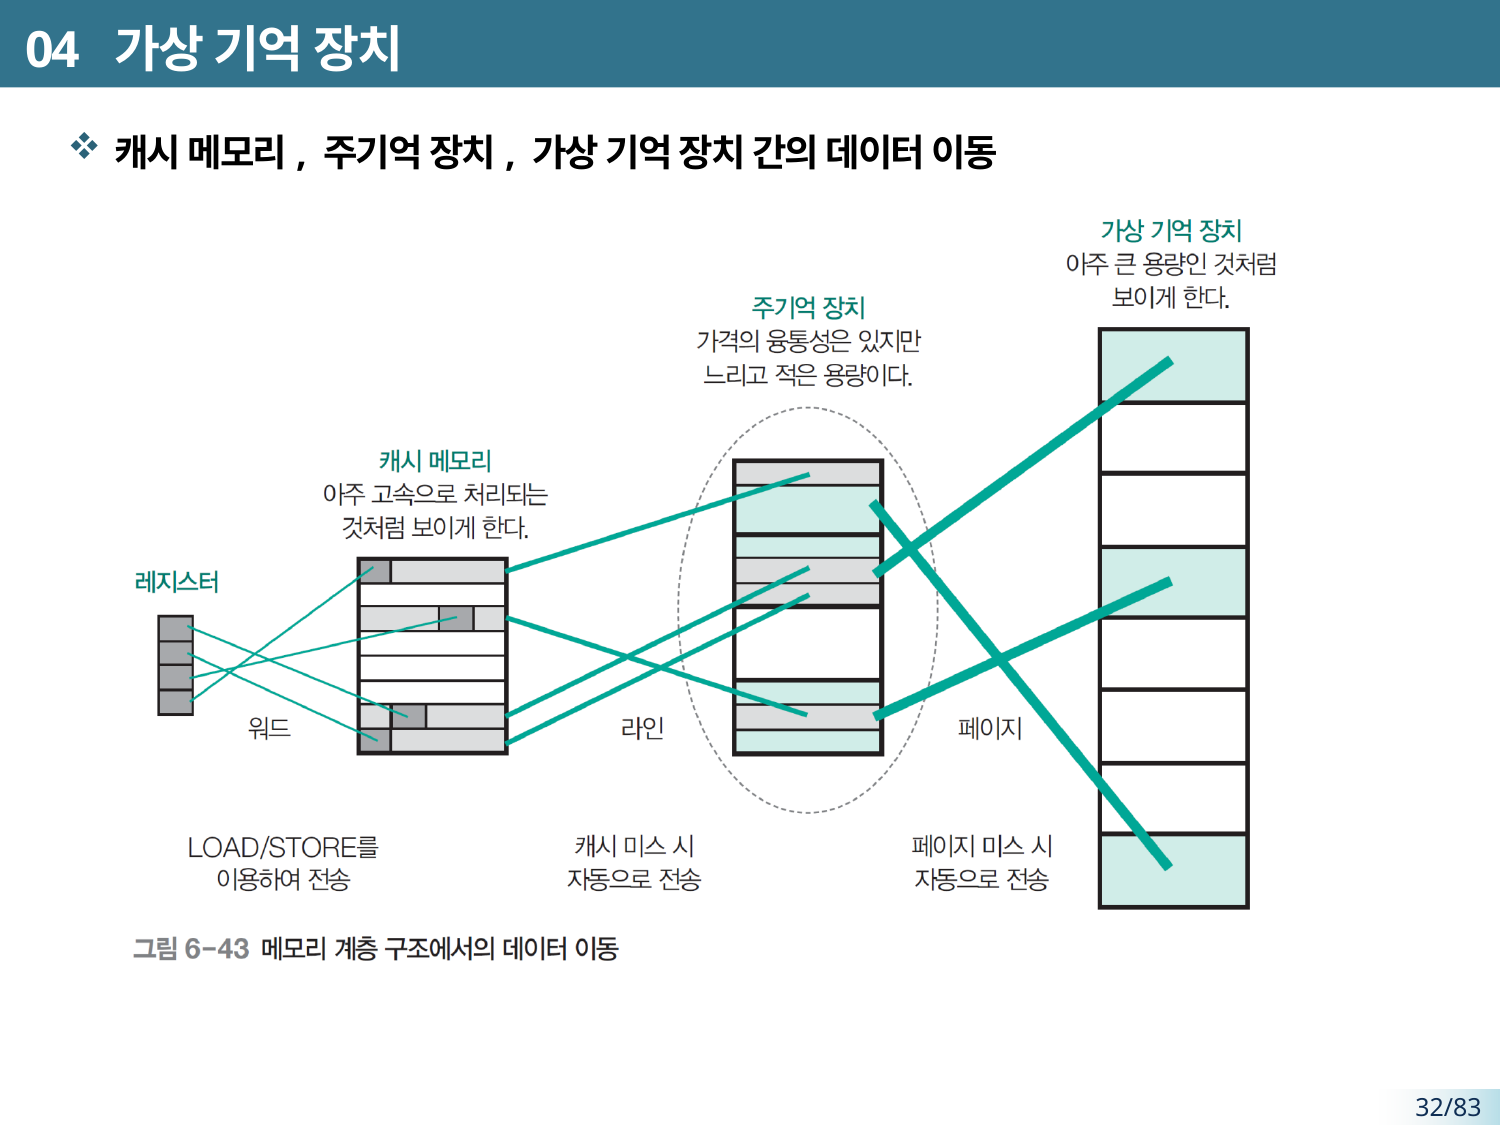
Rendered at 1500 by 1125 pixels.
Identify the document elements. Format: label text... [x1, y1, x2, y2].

picture [123, 207, 1288, 972]
title 04 가상 기억 장치 [10, 8, 1288, 87]
list 캐시 메모리, 주기억 장치, 가상 기억 장치 간의 데이터 이동 [10, 116, 1481, 1047]
